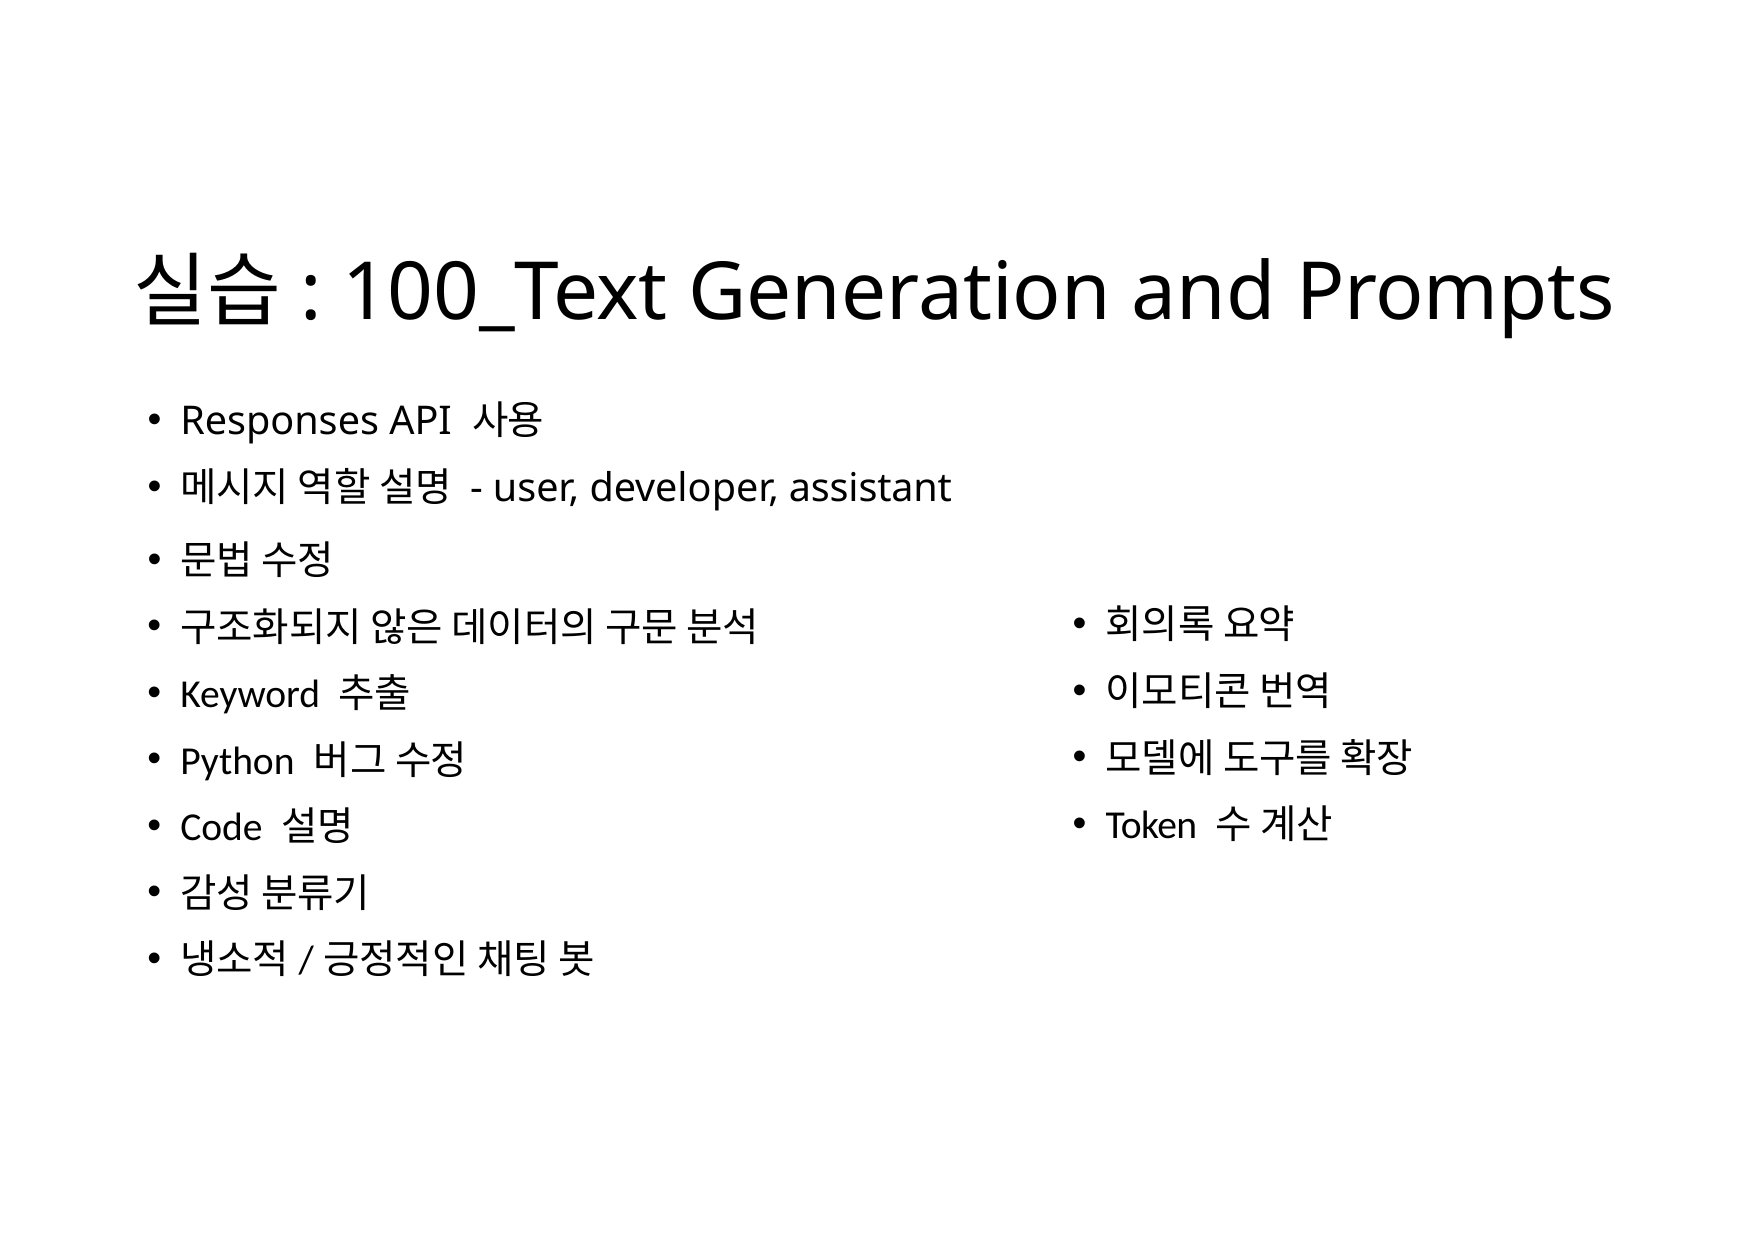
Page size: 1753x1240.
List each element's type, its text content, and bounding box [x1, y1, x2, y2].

title 실습: 100_Text Generation and Prompts [51, 173, 1666, 447]
text_box 구조화되지 않은 데이터의 구문 분석 Keyword 추출 Python 버그 수정 Code 설명 감성 분류기 냉소적/긍정적인 채팅 봇 [145, 580, 822, 982]
text_box 회의록 요약 이모티콘 번역 모델에 도구를 확장 Token 수 계산 [1070, 578, 1448, 847]
text_box Responses API 사용 메시지 역할 설명 - user, developer, assistant 문법 수정 [145, 374, 988, 583]
